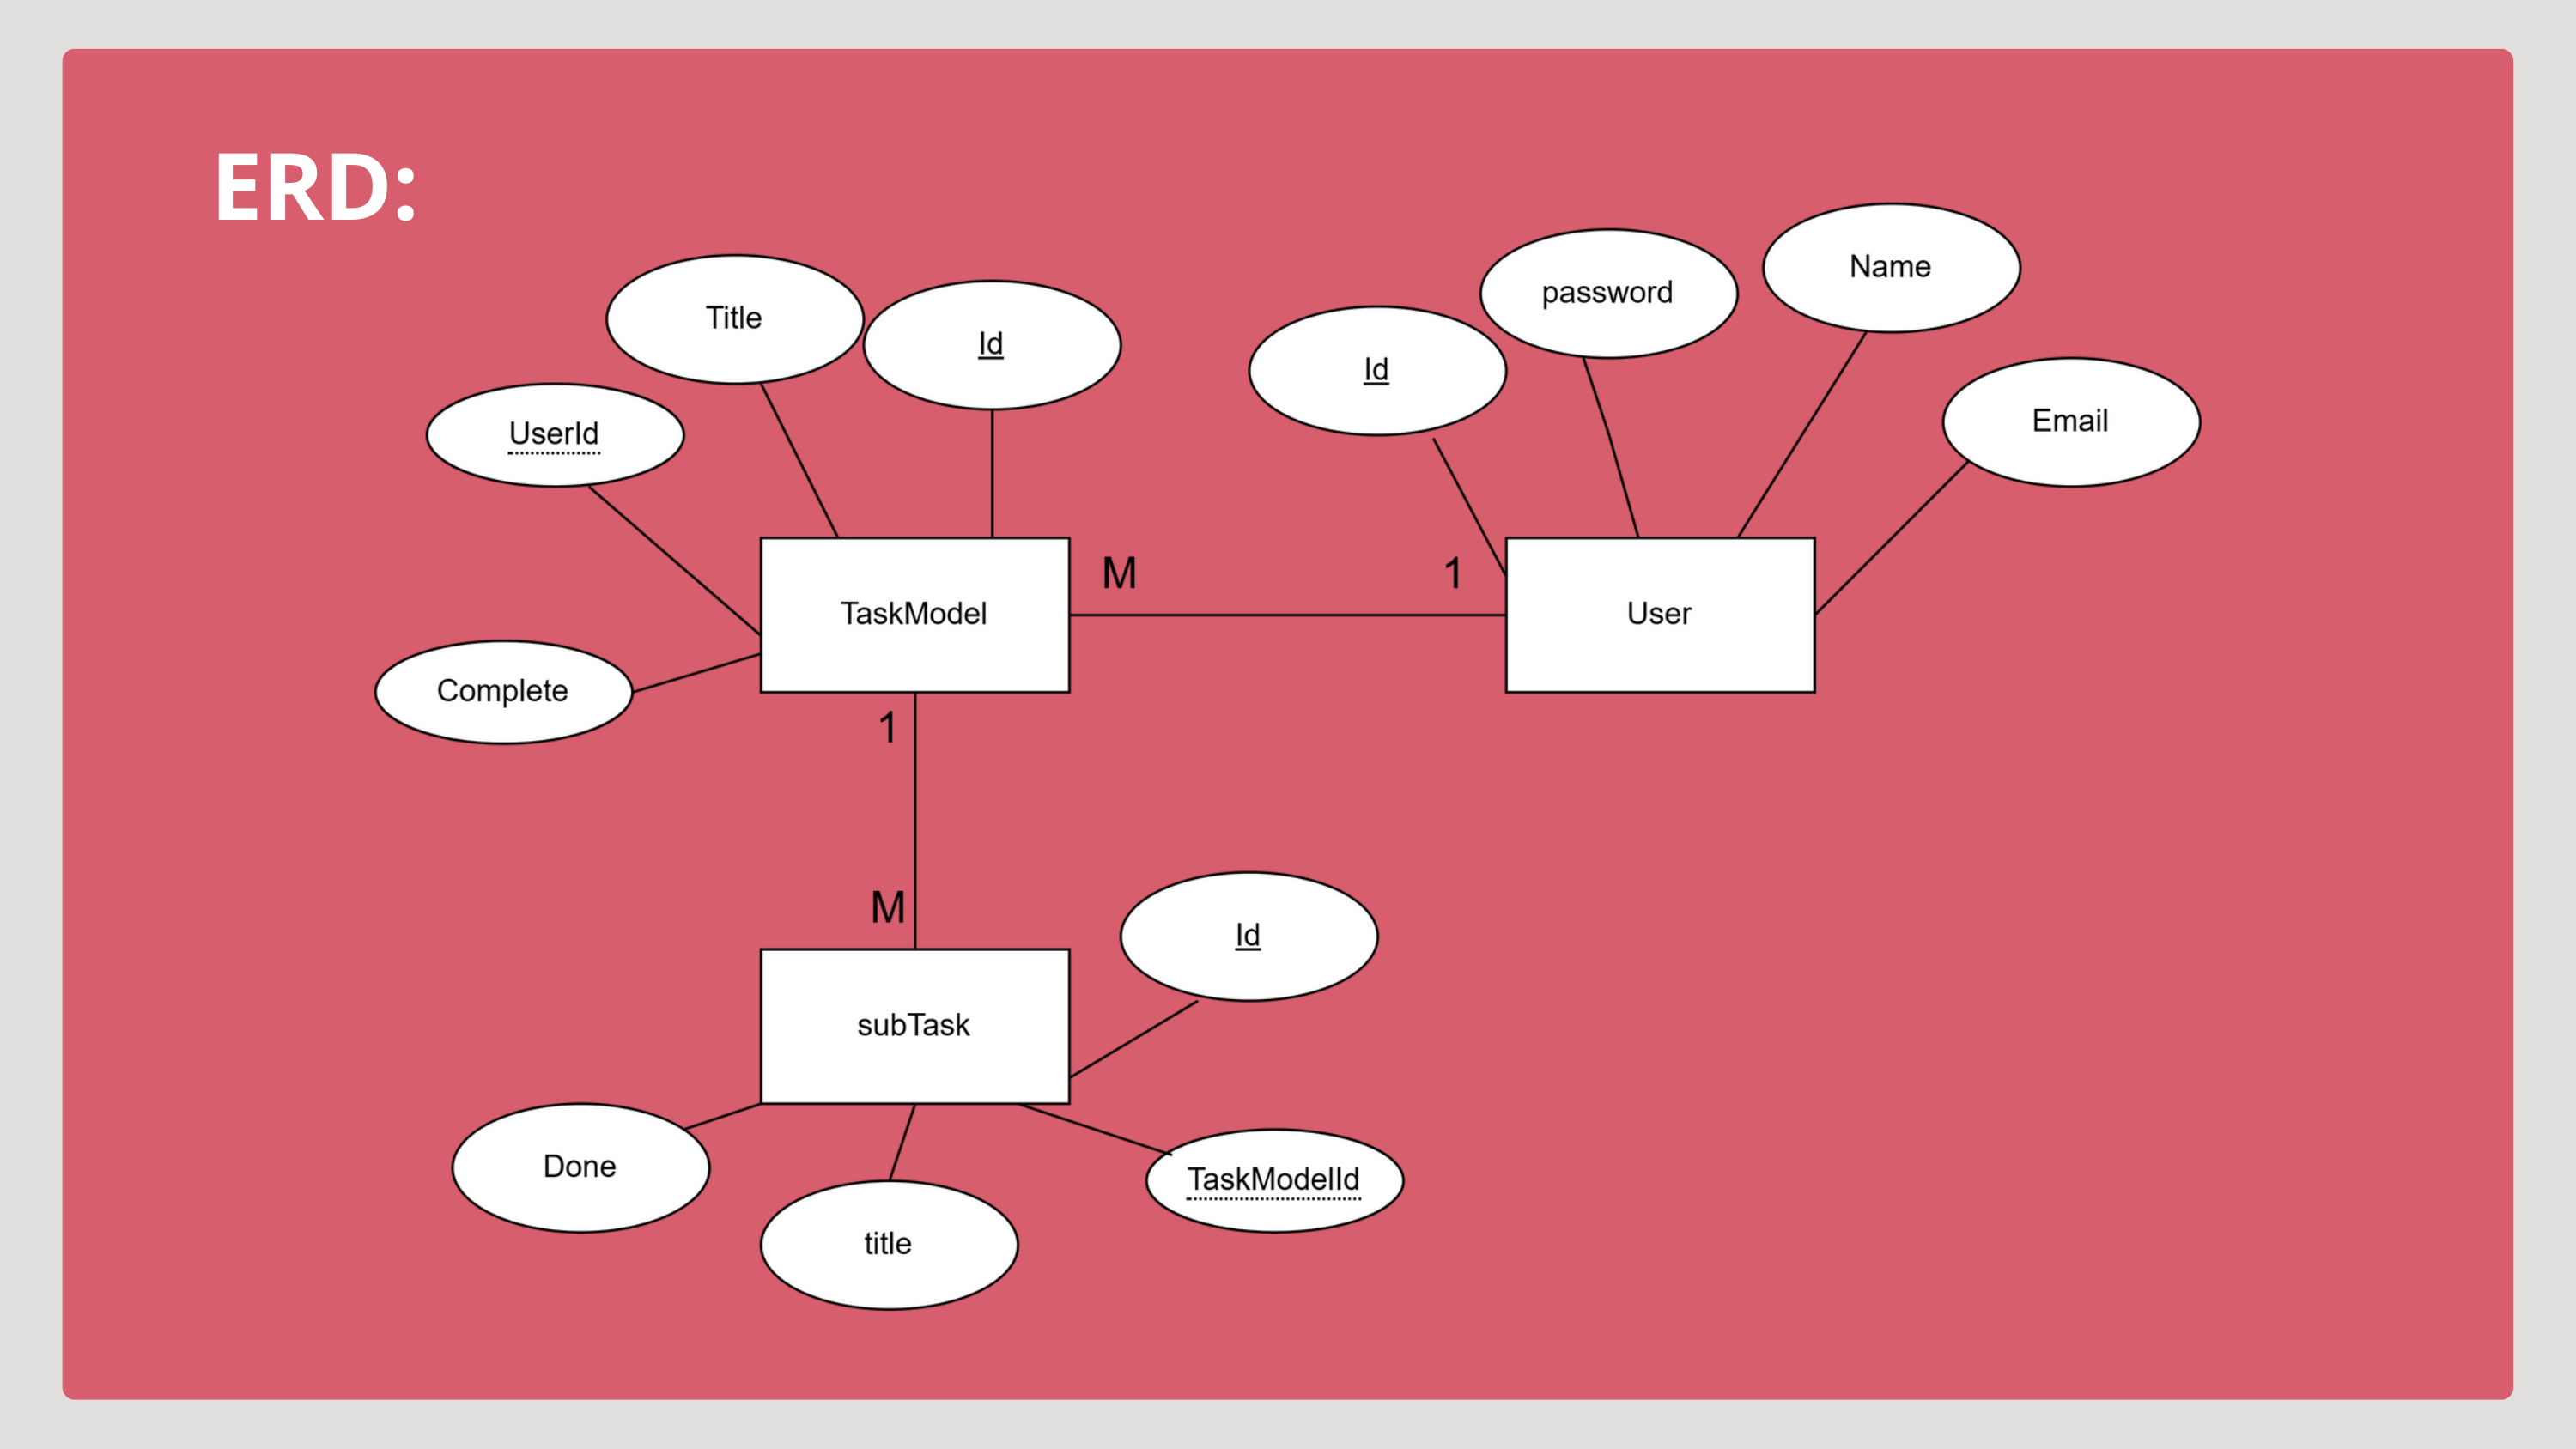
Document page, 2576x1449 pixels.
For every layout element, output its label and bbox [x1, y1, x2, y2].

text_box [62, 48, 2514, 1400]
